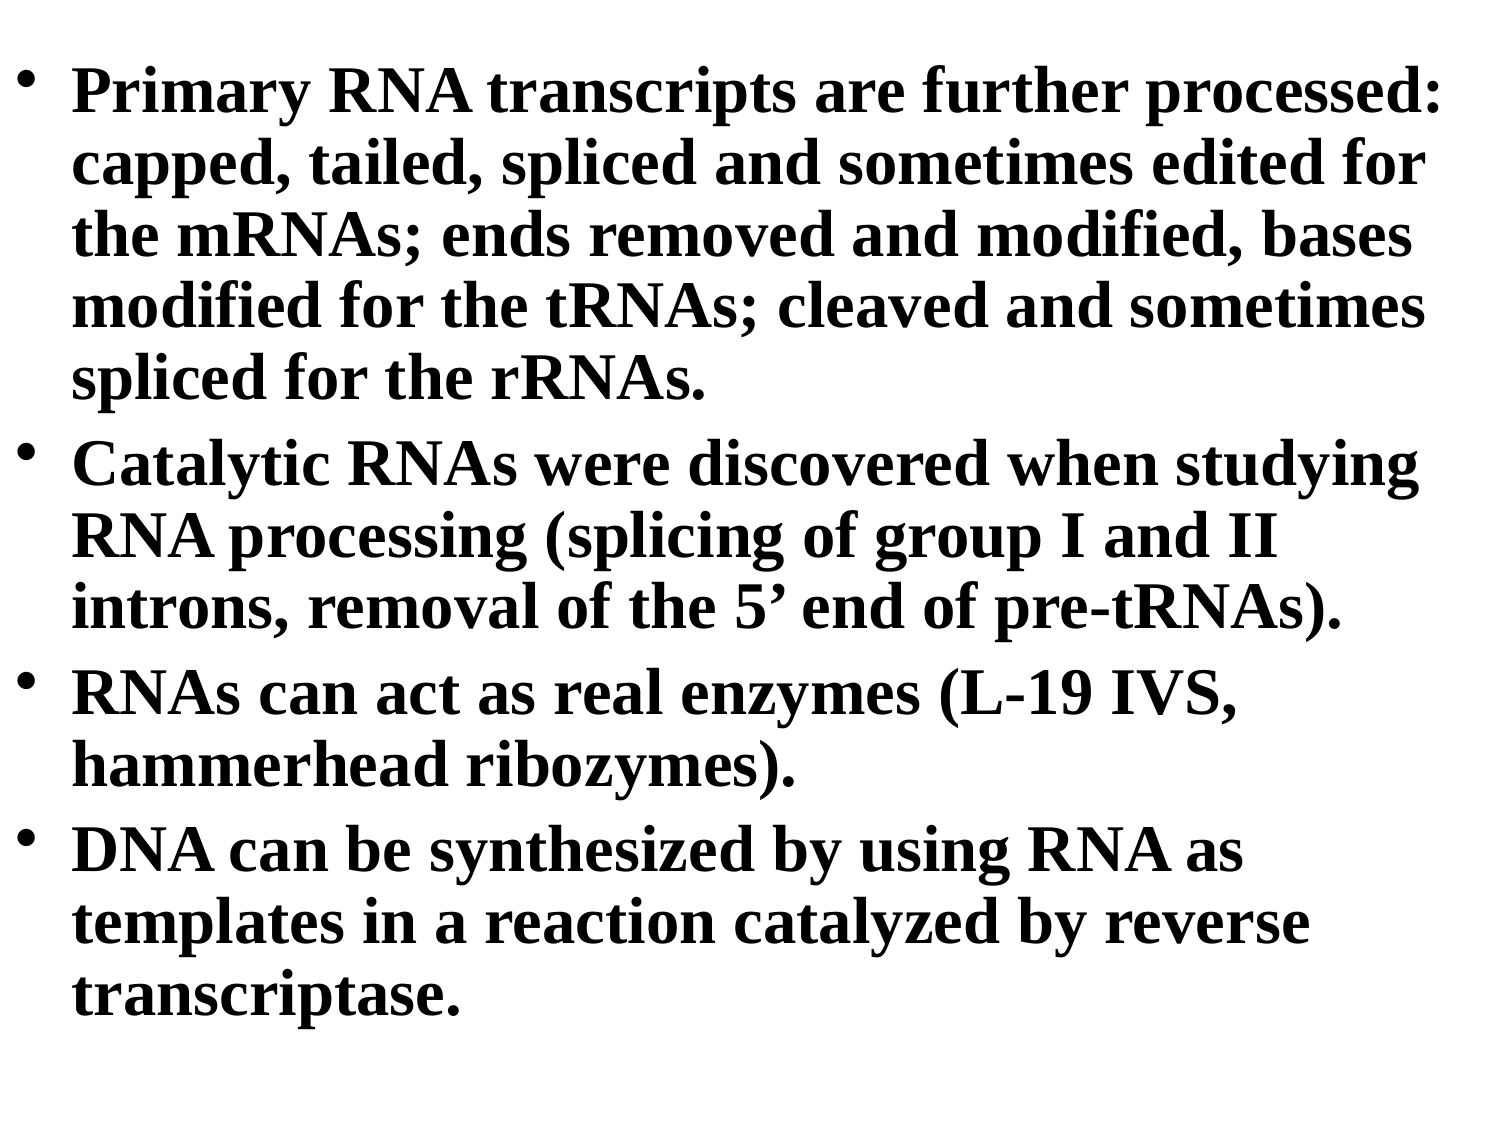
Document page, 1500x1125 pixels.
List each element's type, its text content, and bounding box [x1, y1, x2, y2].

list Primary RNA transcripts are further processed: capped, tailed, spliced and sometimes edited for the mRNAs; ends removed and modified, bases modified for the tRNAs; cleaved and sometimes spliced for the rRNAs. Catalytic RNAs were discovered when studying RNA processing (splicing of group I and II introns, removal of the 5’ end of pre-tRNAs). RNAs can act as real enzymes (L-19 IVS, hammerhead ribozymes). DNA can be synthesized by using RNA as templates in a reaction catalyzed by reverse transcriptase. [0, 46, 1500, 1024]
